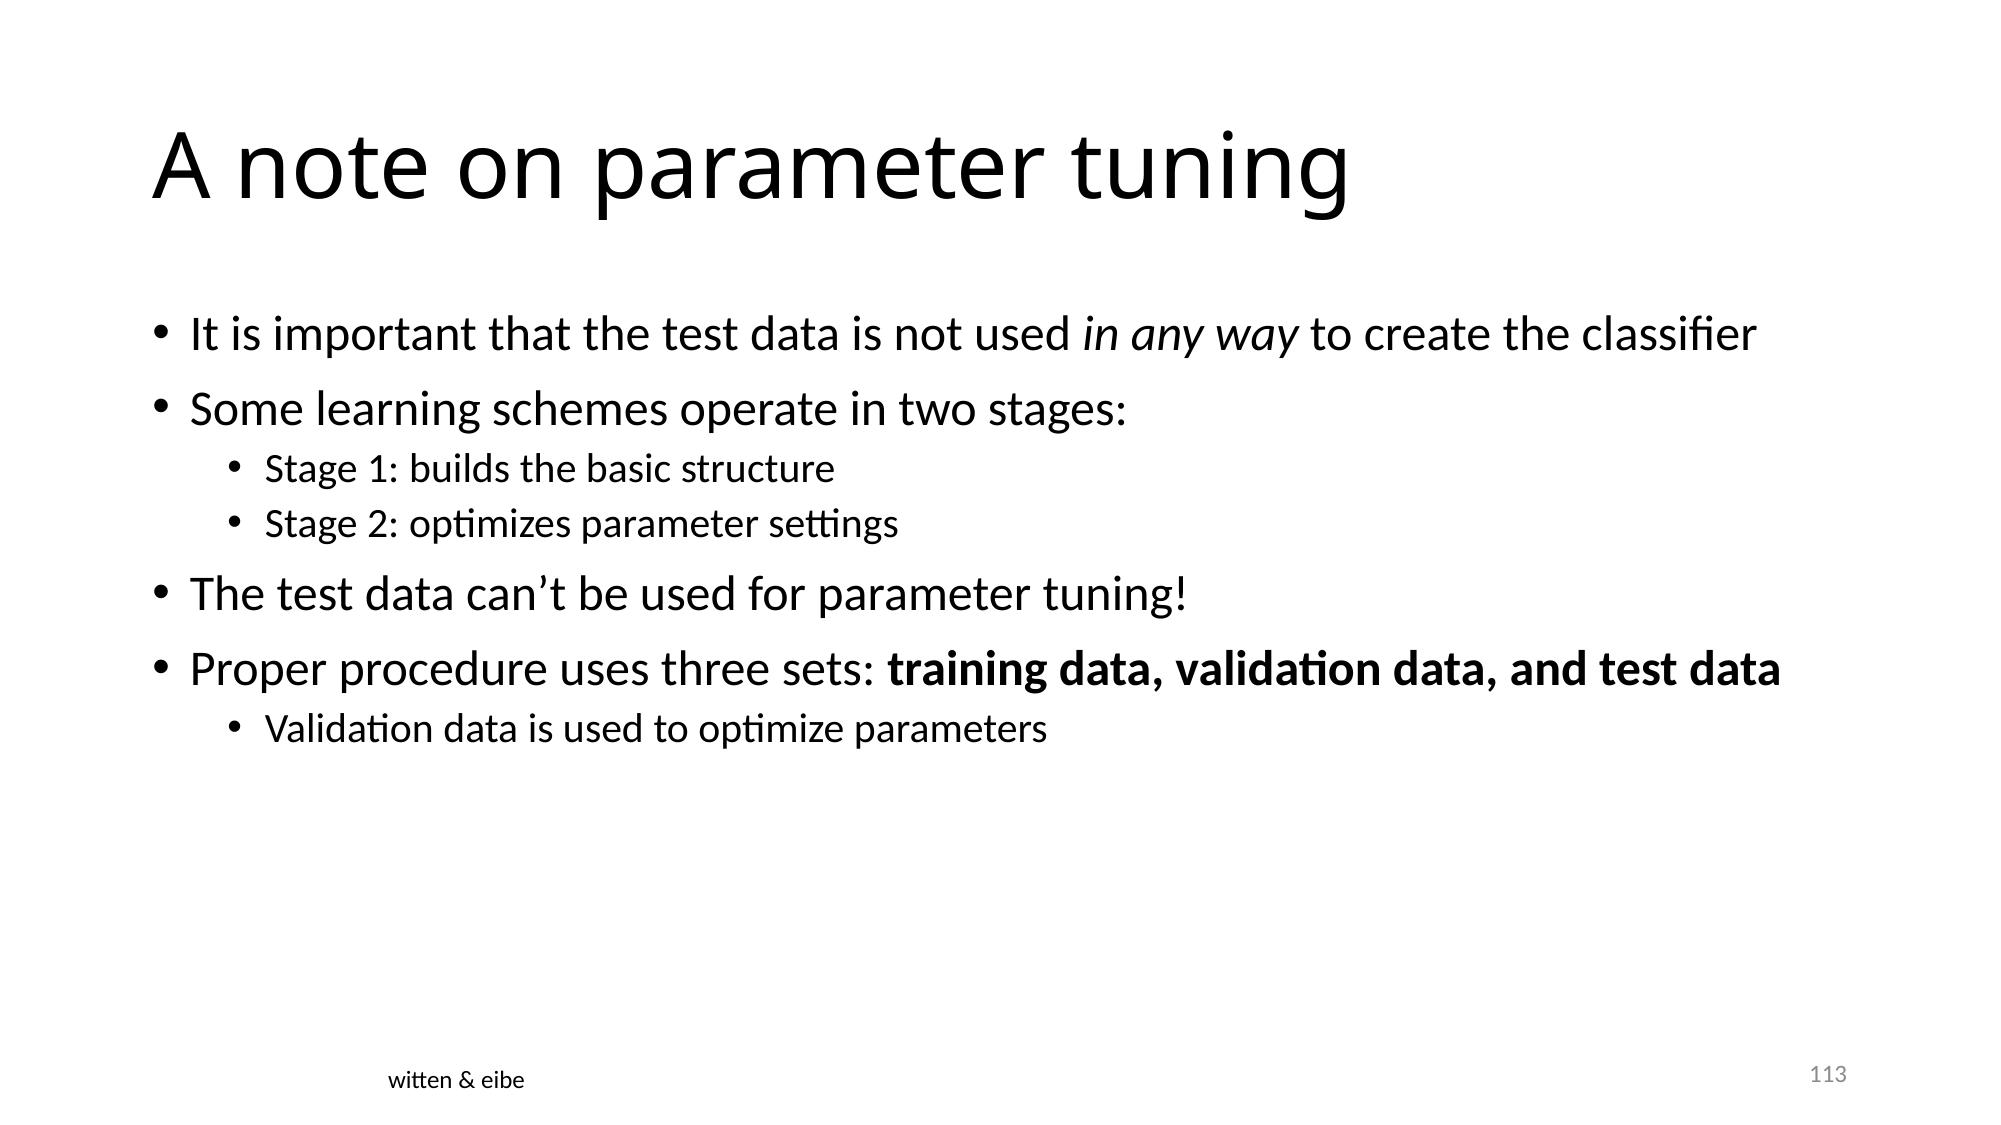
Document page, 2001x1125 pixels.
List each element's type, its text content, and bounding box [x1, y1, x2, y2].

list It is important that the test data is not used in any way to create the classifier Some learning schemes operate in two stages: Stage 1: builds the basic structure Stage 2: optimizes parameter settings The test data can’t be used for parameter tuning! Proper procedure uses three sets: training data, validation data, and test data Validation data is used to optimize parameters [137, 299, 1863, 1014]
title A note on parameter tuning [137, 59, 1863, 278]
slide_number 113 [1412, 1042, 1863, 1103]
text_box witten & eibe [373, 1055, 541, 1101]
